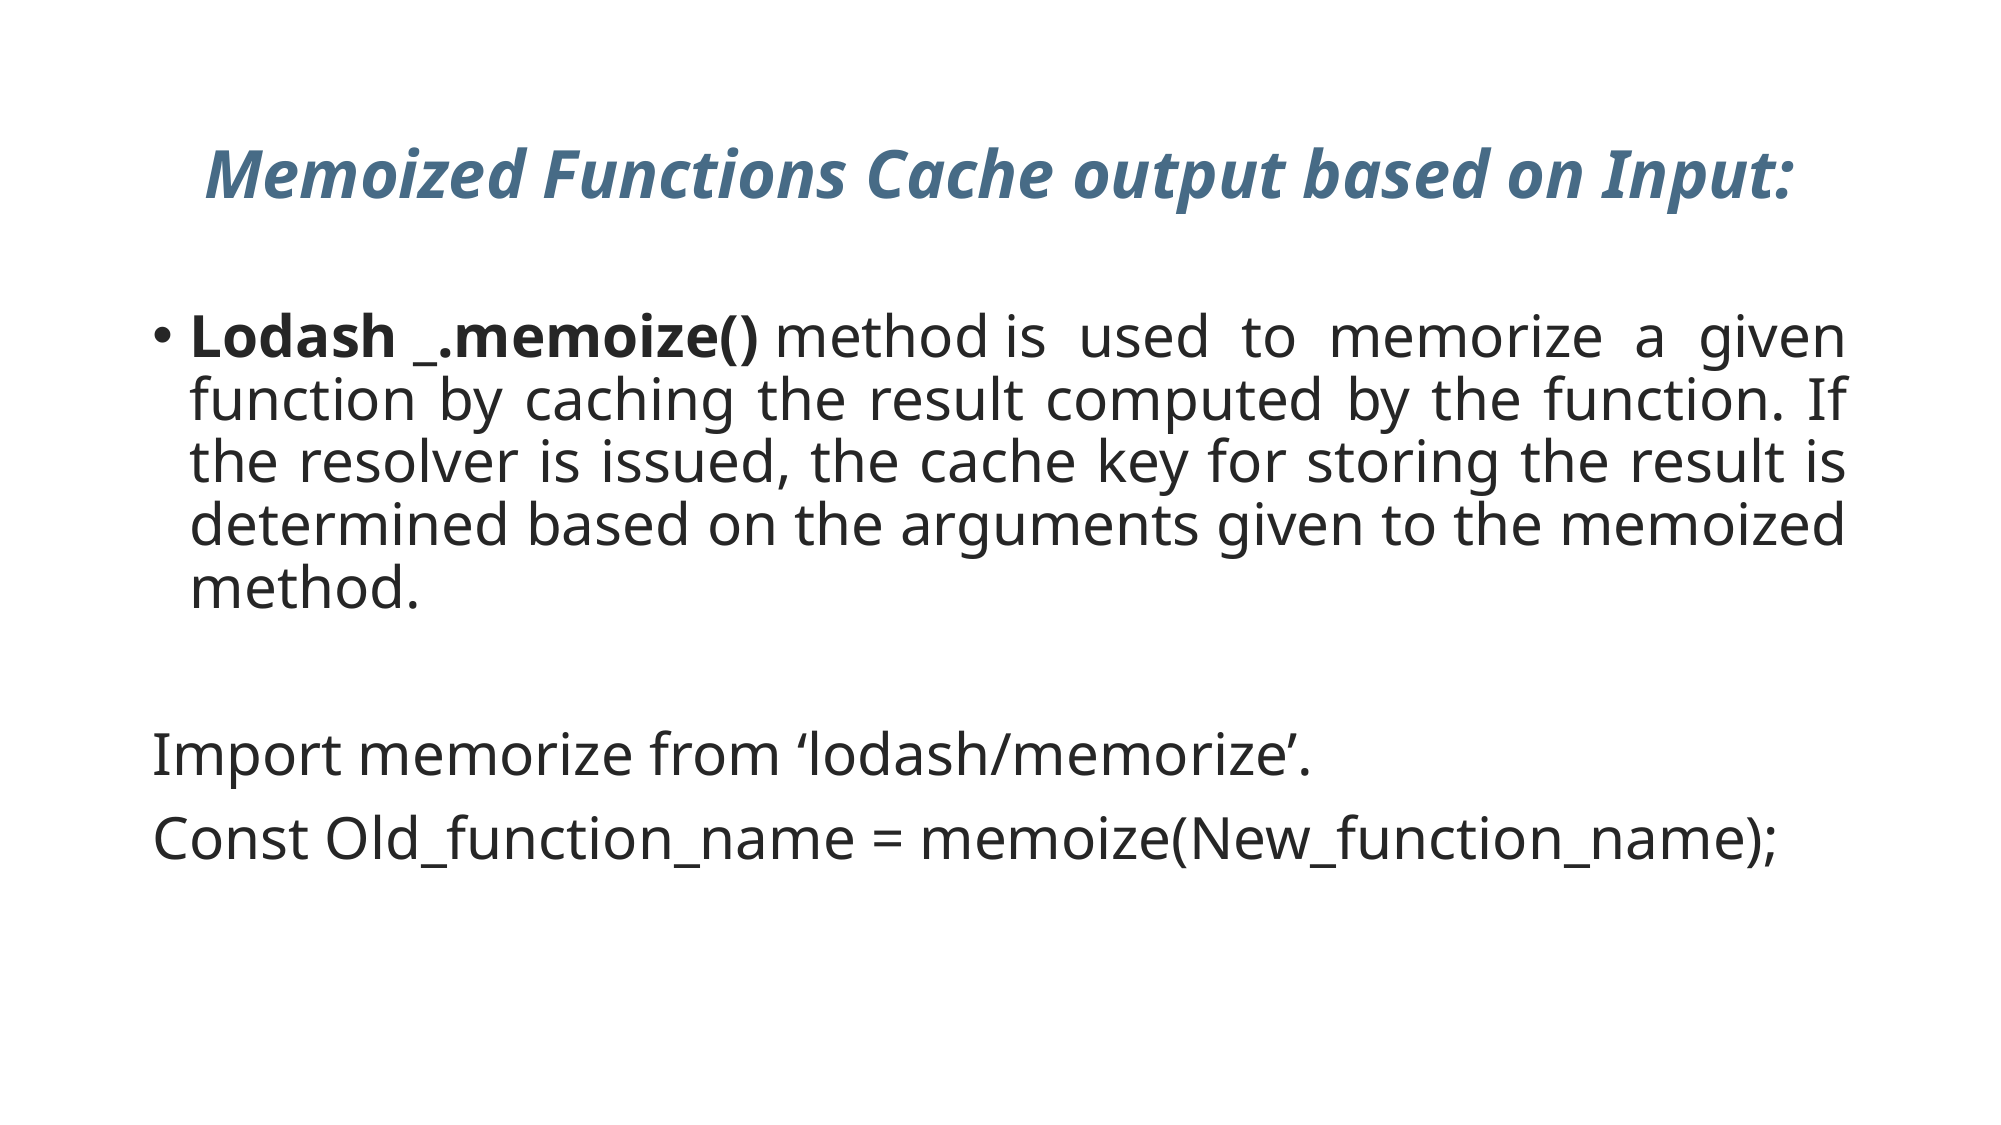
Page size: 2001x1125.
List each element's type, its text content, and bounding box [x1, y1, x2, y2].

list Lodash _.memoize() method is used to memorize a given function by caching the result computed by the function. If the resolver is issued, the cache key for storing the result is determined based on the arguments given to the memoized method. Import memorize from ‘lodash/memorize’. Const Old_function_name = memoize(New_function_name); [137, 299, 1863, 1014]
title Memoized Functions Cache output based on Input: [137, 59, 1863, 278]
